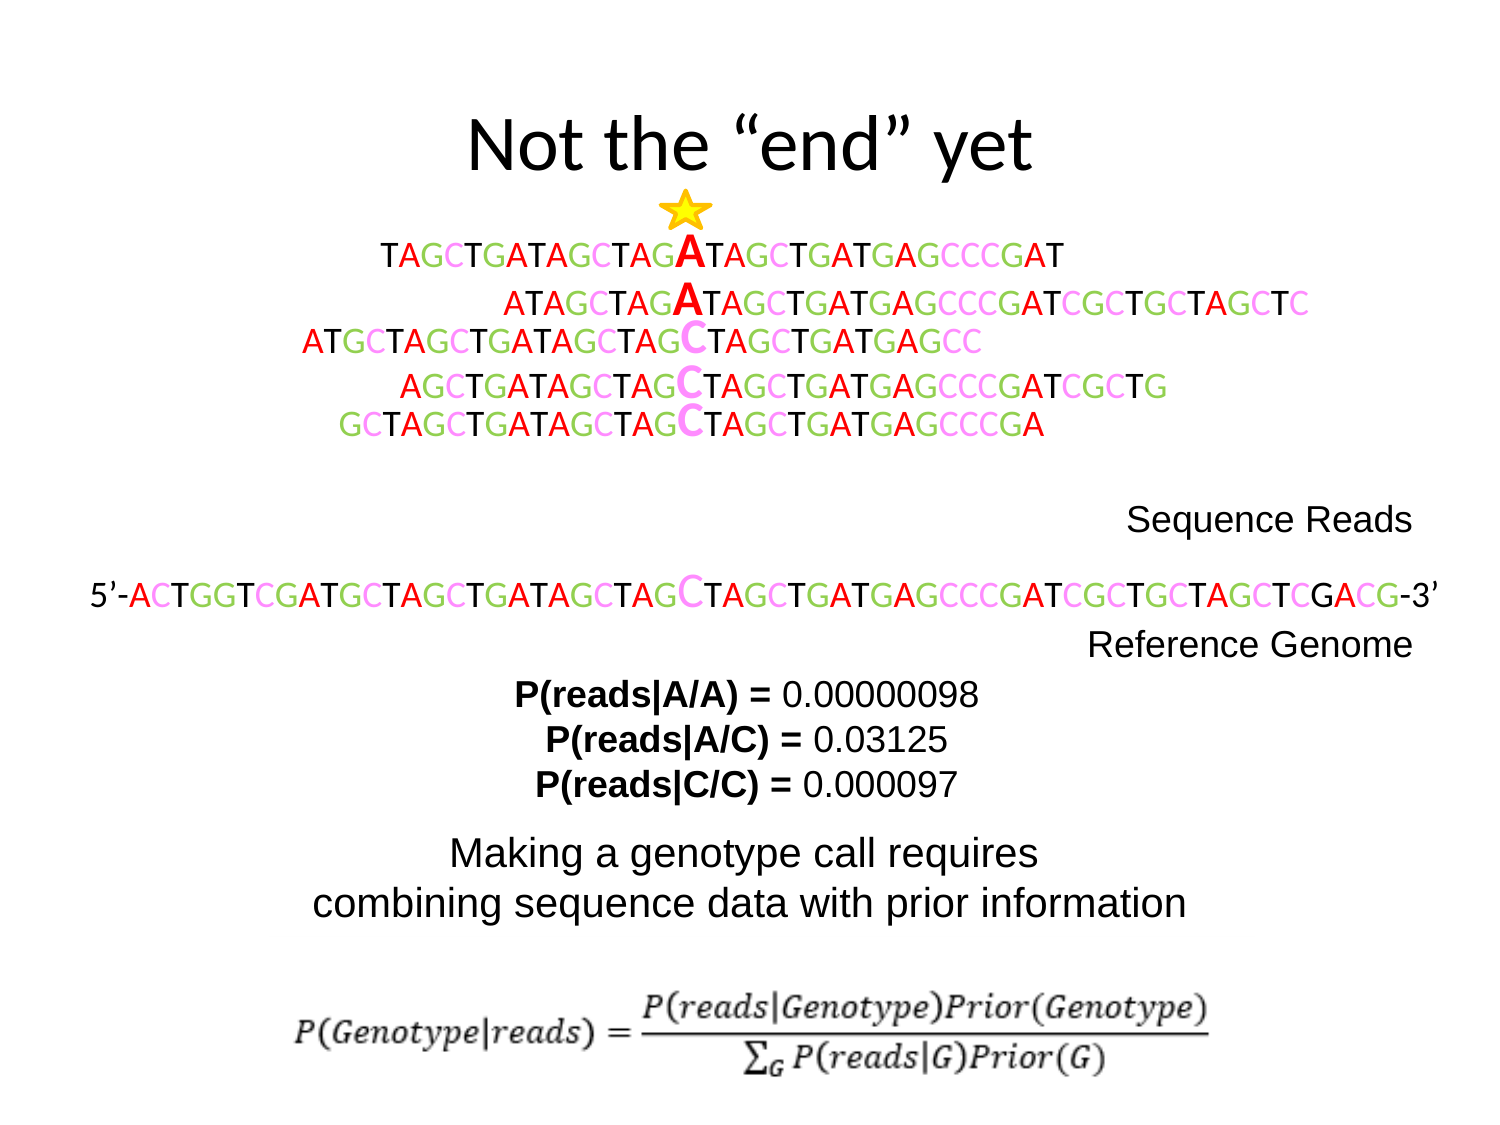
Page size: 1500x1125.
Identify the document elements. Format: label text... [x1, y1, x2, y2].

text_box ATAGCTAGATAGCTGATGAGCCCGATCGCTGCTAGCTC [374, 258, 1438, 333]
text_box TAGCTGATAGCTAGATAGCTGATGAGCCCGAT [377, 209, 1067, 258]
text_box P(reads|A/A) = 0.00000098 P(reads|A/C) = 0.03125 P(reads|C/C) = 0.000097 [78, 662, 1416, 813]
text_box Sequence Reads [1111, 487, 1428, 548]
text_box GCTAGCTGATAGCTAGCTAGCTGATGAGCCCGA [334, 378, 1049, 454]
text_box Making a genotype call requires combining sequence data with prior information [24, 818, 1475, 934]
text_box ATGCTAGCTGATAGCTAGCTAGCTGATGAGCC [299, 296, 985, 371]
text_box Reference Genome [1072, 626, 1429, 673]
title Not the “end” yet [75, 45, 1425, 233]
text_box AGCTGATAGCTAGCTAGCTGATGAGCCCGATCGCTG [374, 341, 1193, 416]
picture [268, 934, 1255, 1123]
text_box [658, 188, 713, 230]
text_box 5’-ACTGGTCGATGCTAGCTGATAGCTAGCTAGCTGATGAGCCCGATCGCTGCTAGCTCGACG-3’ [92, 550, 1436, 626]
